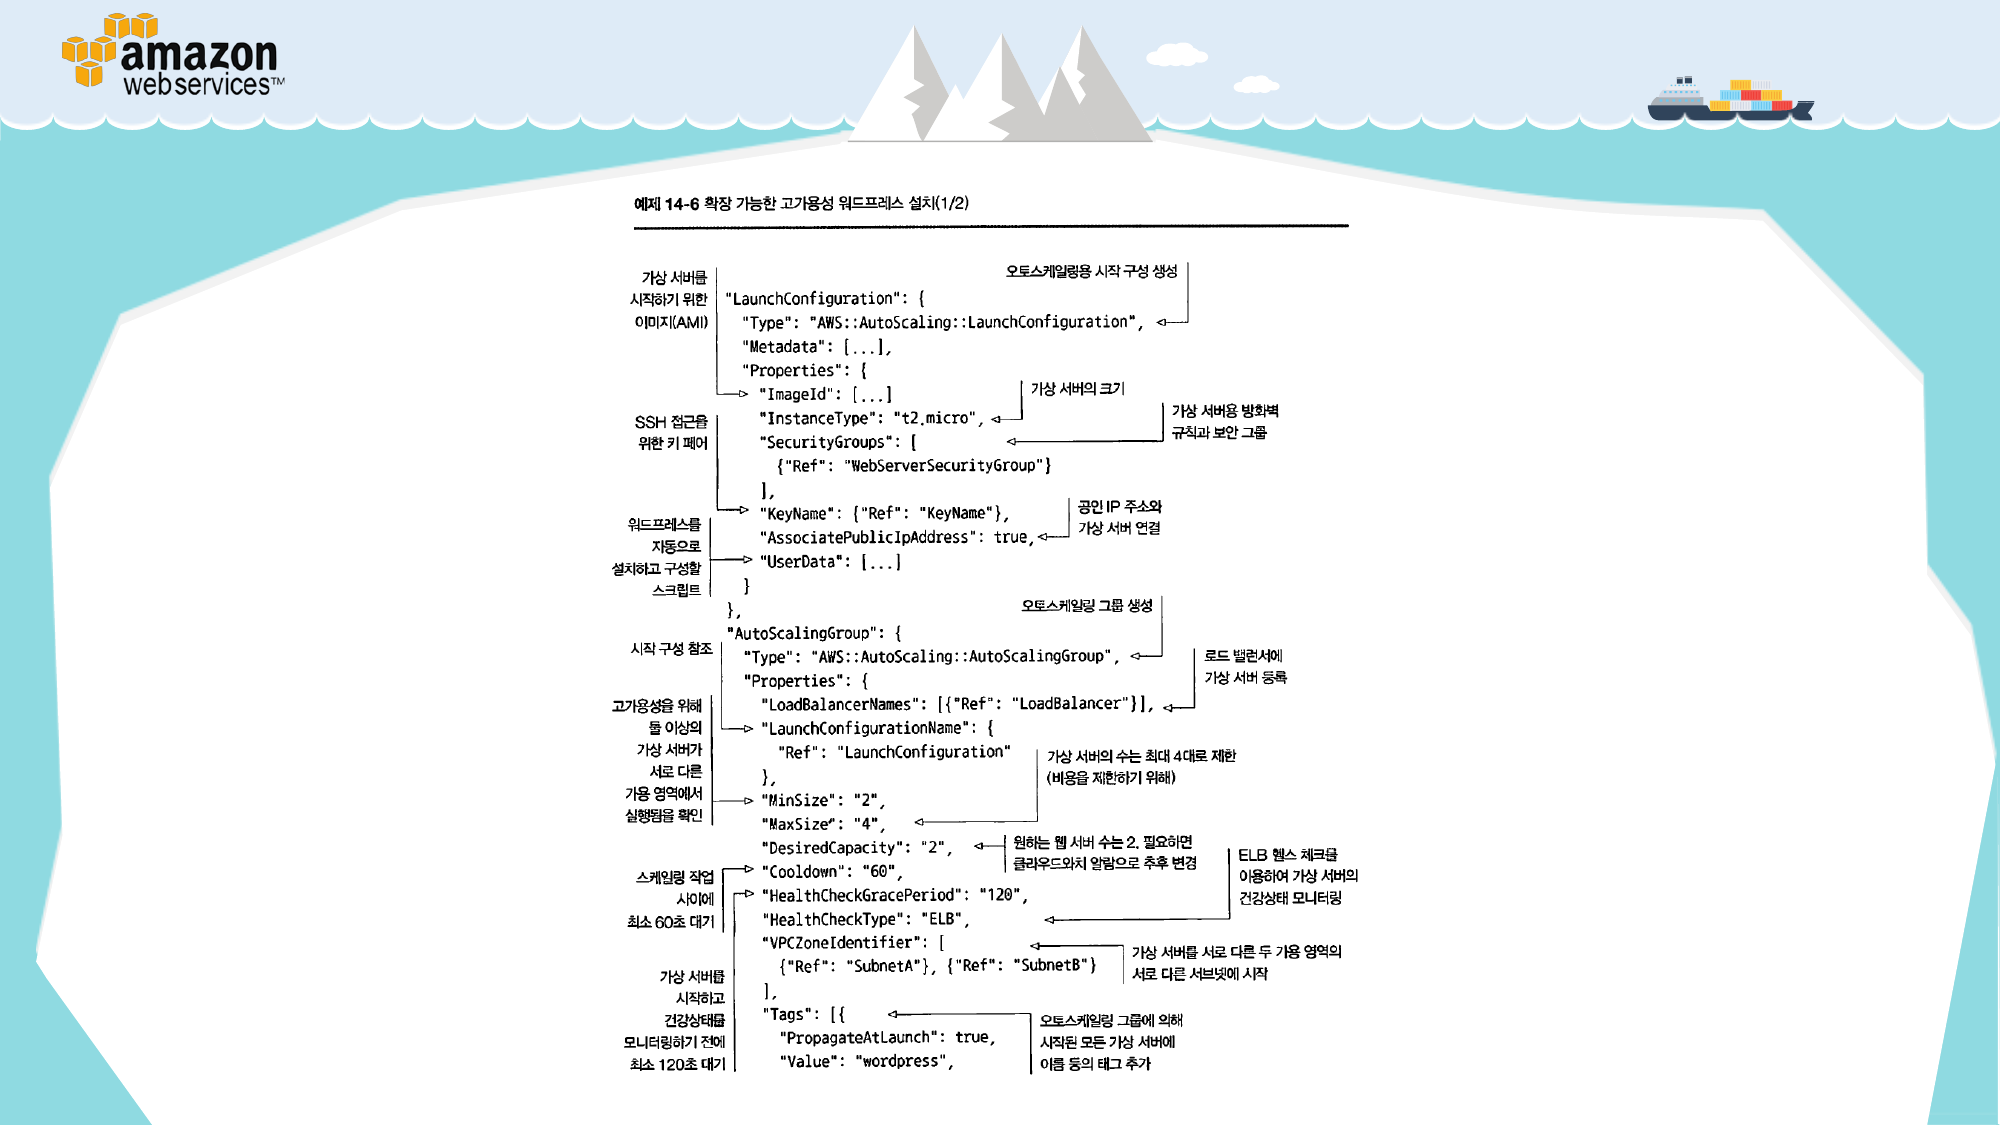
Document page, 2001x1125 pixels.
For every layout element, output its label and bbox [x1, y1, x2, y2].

picture [43, 0, 301, 130]
picture [587, 182, 1368, 1125]
text_box [1233, 75, 1280, 94]
text_box [847, 24, 1153, 143]
text_box [1647, 76, 1815, 116]
text_box [1153, 42, 1209, 67]
text_box [0, 116, 2000, 1125]
